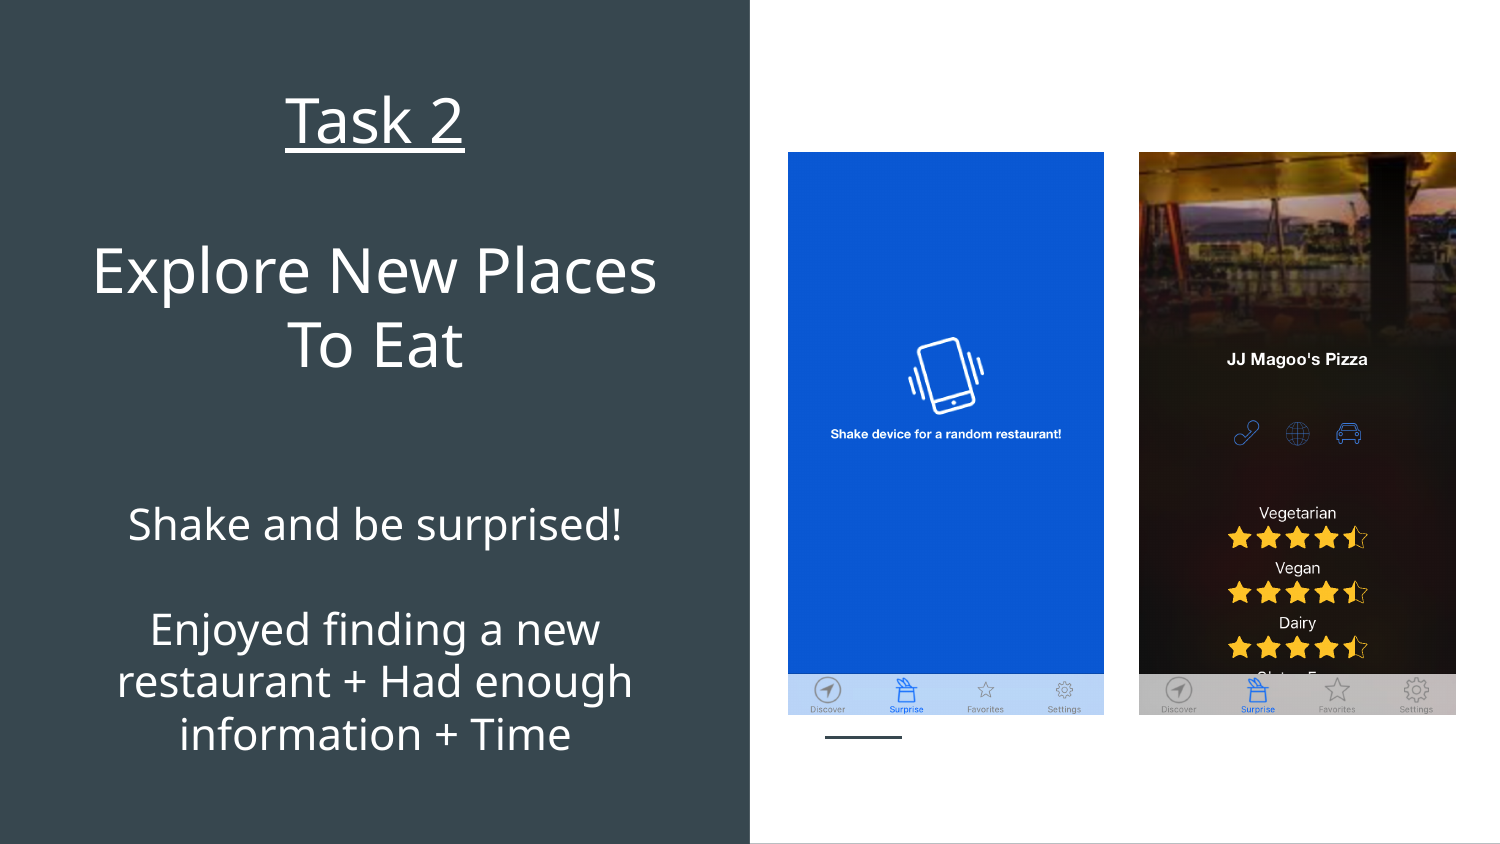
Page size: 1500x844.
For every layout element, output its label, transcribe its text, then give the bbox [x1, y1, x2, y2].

subtitle Shake and be surprised! Enjoyed finding a new restaurant + Had enough information + Time [43, 429, 708, 773]
title Task 2 Explore New Places To Eat [43, 114, 708, 396]
picture [1139, 152, 1456, 715]
picture [787, 152, 1105, 715]
